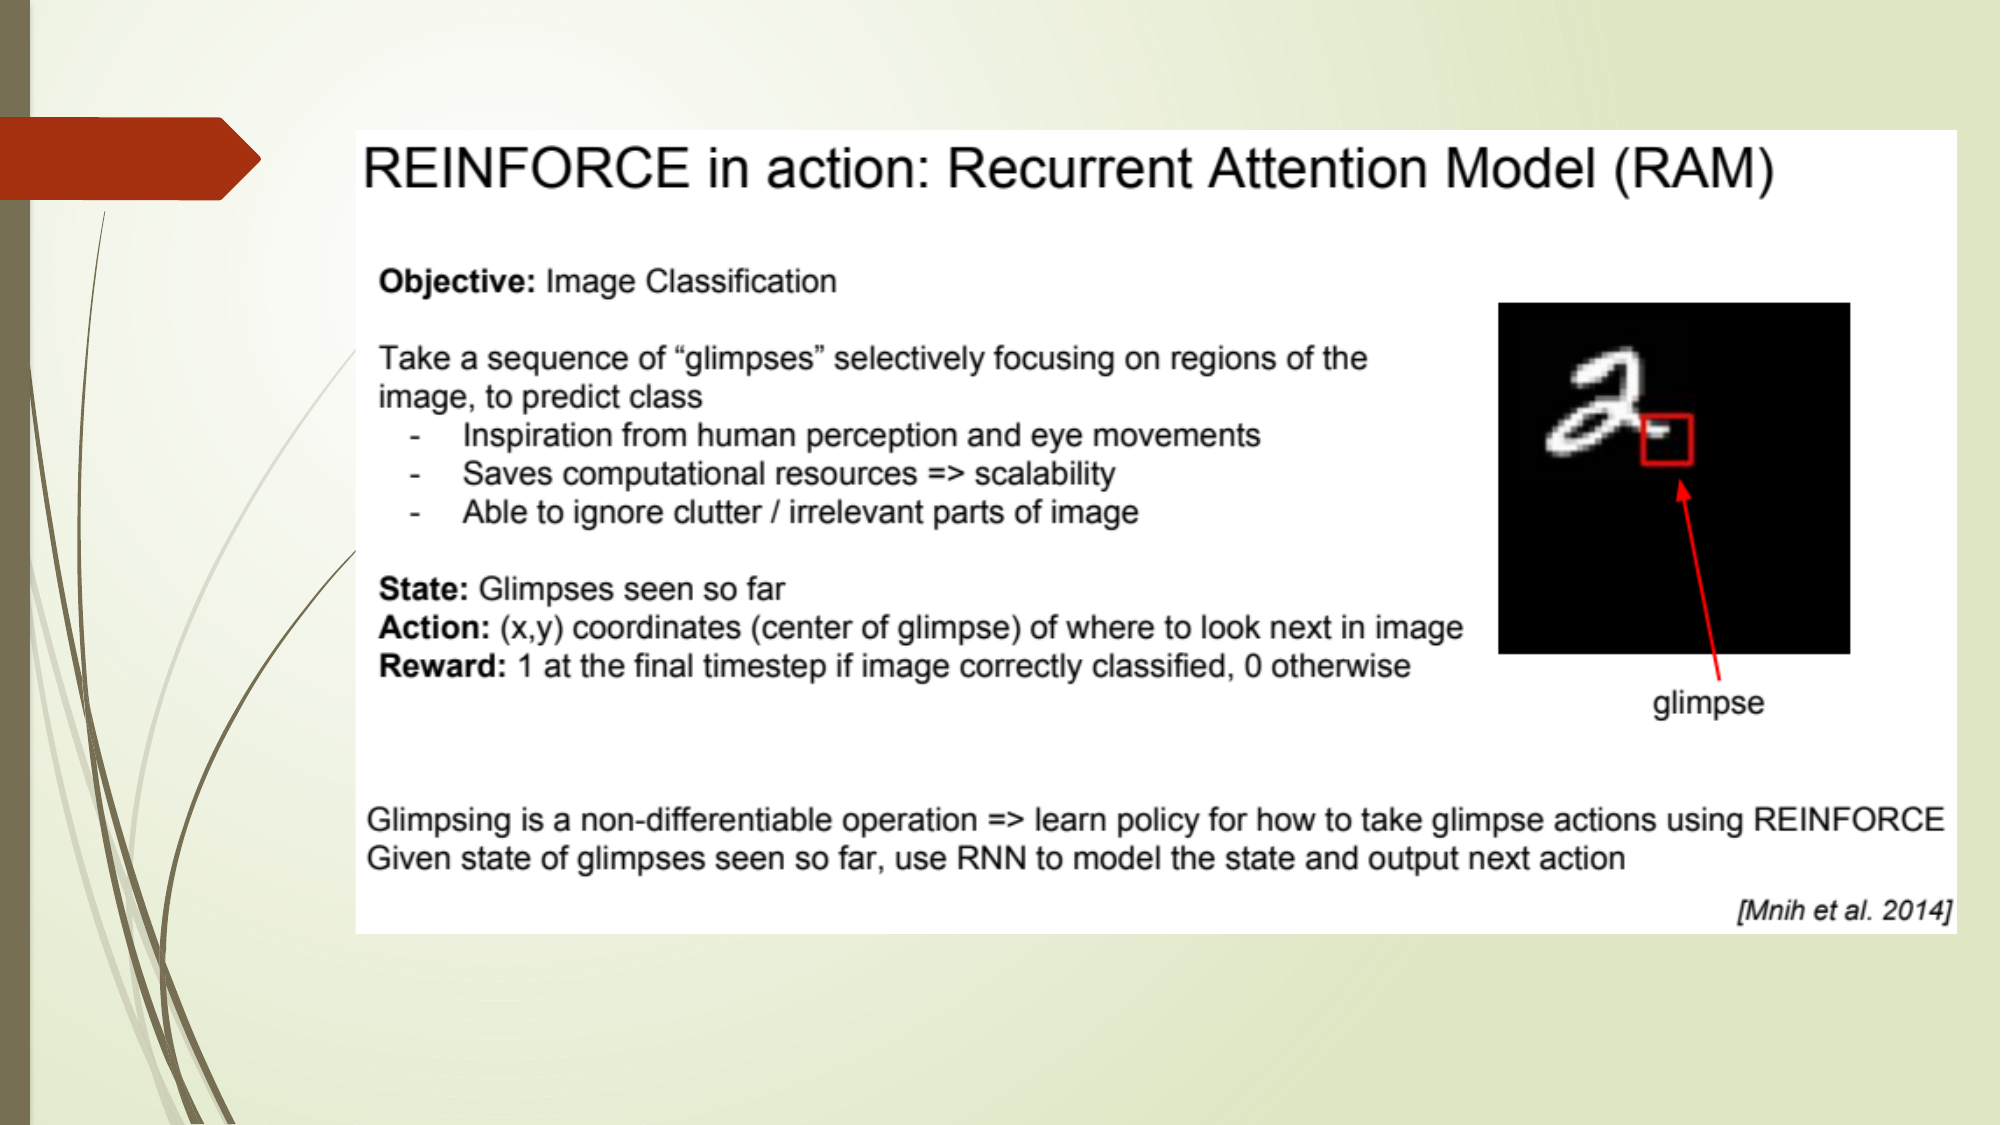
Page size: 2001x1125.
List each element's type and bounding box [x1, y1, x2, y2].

list [355, 130, 1958, 934]
